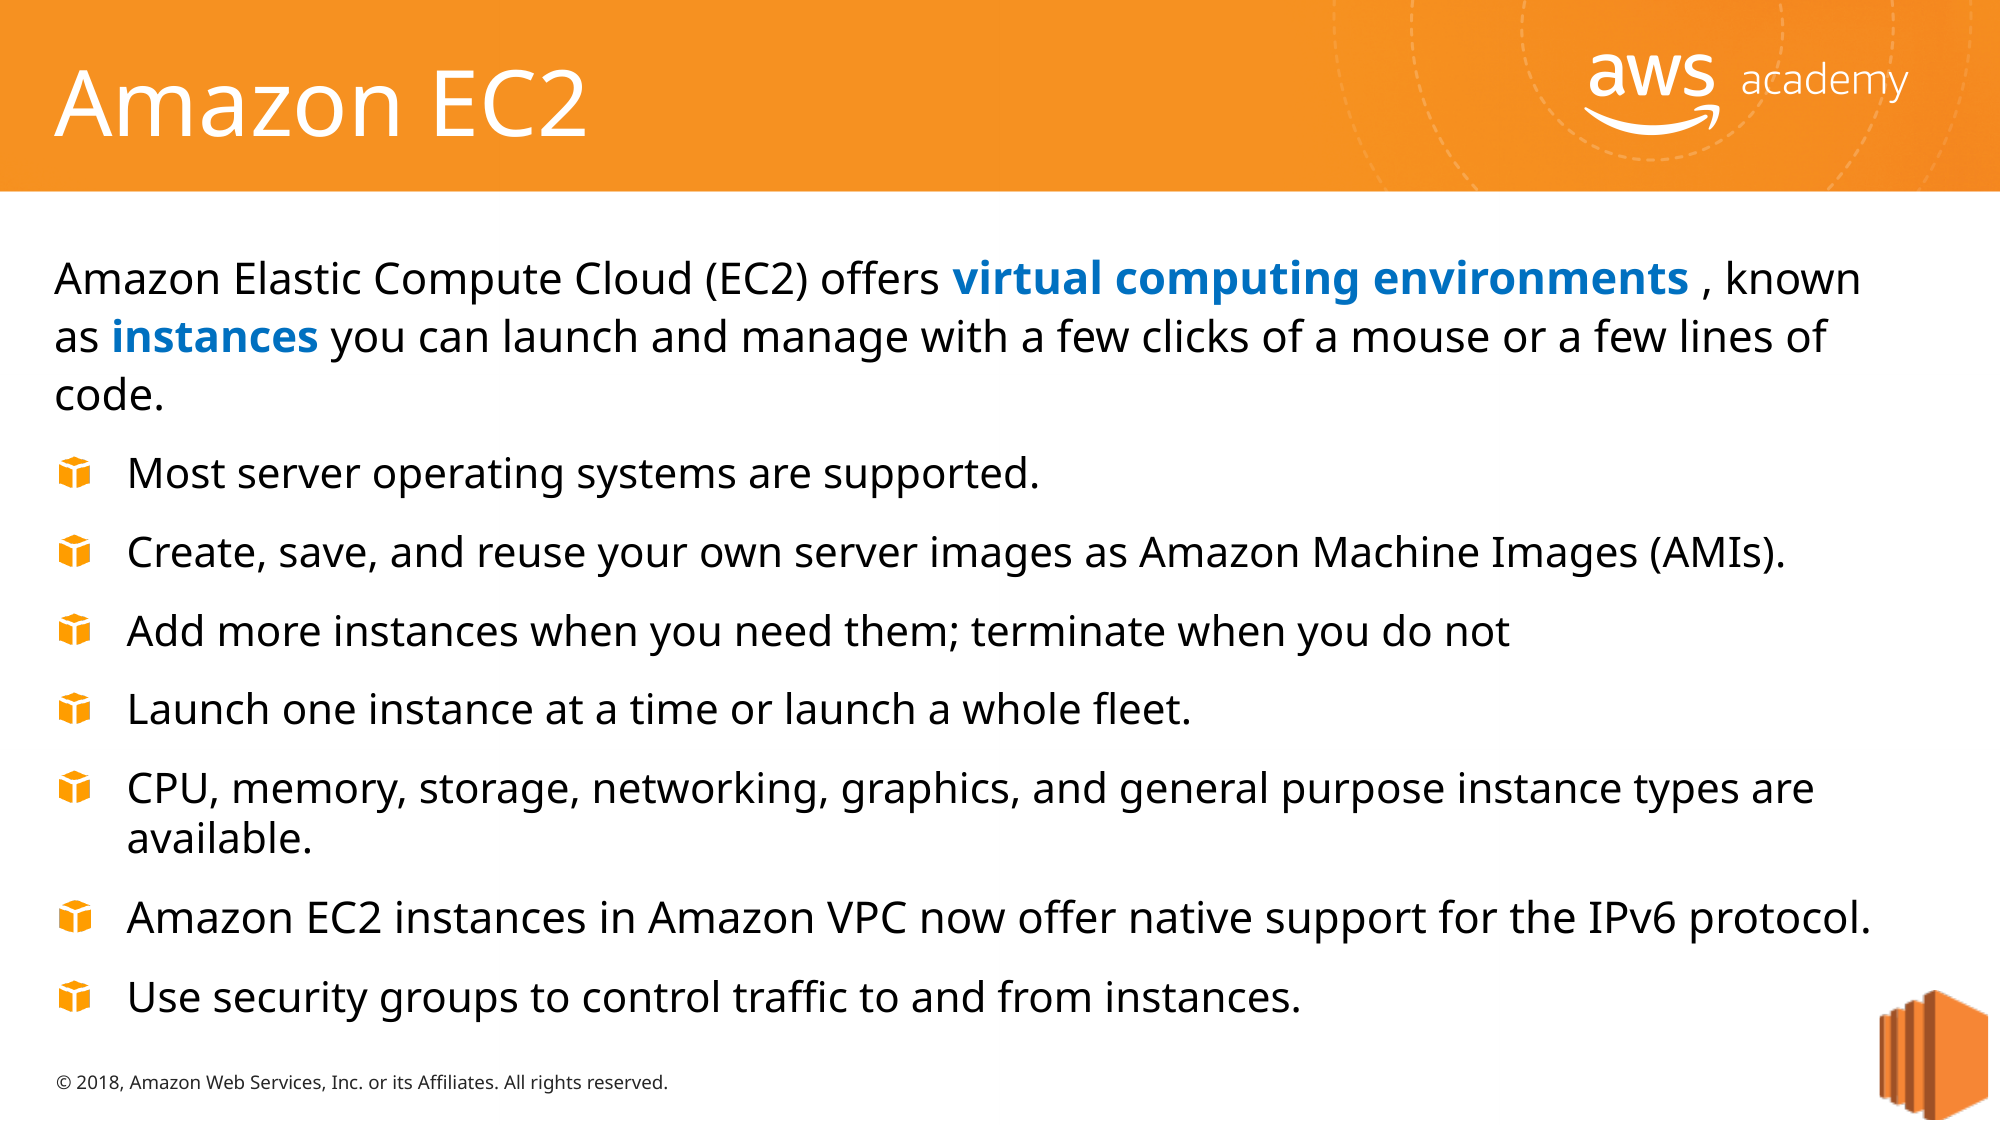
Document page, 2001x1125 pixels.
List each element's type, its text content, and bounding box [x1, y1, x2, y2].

picture [0, 0, 2000, 1125]
title Amazon EC2 [39, 43, 1570, 172]
list Amazon Elastic Compute Cloud (EC2) offers virtual computing environments , known as instances you can launch and manage with a few clicks of a mouse or a few lines of code. Most server operating systems are supported. Create, save, and reuse your own server images as Amazon Machine Images (AMIs). Add more instances when you need them; terminate when you do not Launch one instance at a time or launch a whole fleet. CPU, memory, storage, networking, graphics, and general purpose instance types are available. Amazon EC2 instances in Amazon VPC now offer native support for the IPv6 protocol. Use security groups to control traffic to and from instances. [39, 236, 1900, 1043]
